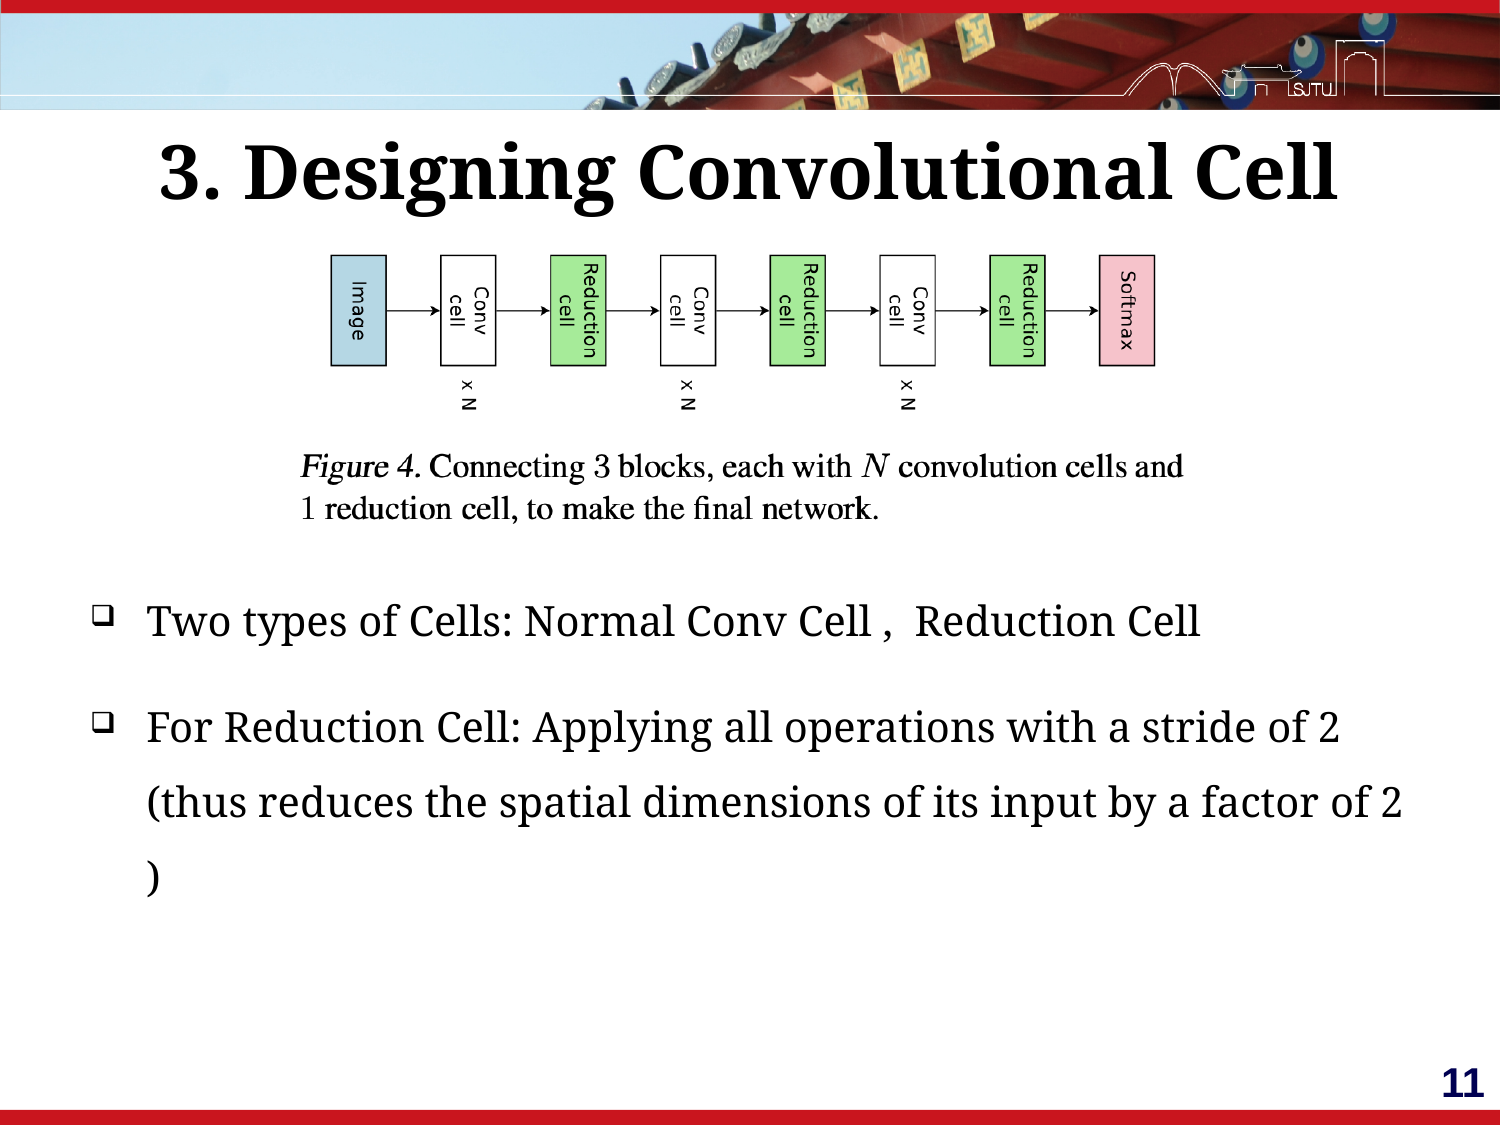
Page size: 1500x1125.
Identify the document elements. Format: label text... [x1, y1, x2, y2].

picture [299, 236, 1201, 534]
slide_number 11 [1387, 1037, 1500, 1125]
picture [0, 0, 1500, 110]
list Two types of Cells: Normal Conv Cell , Reduction Cell For Reduction Cell: Applying all operations with a stride of 2 (thus reduces the spatial dimensions of its input by a factor of 2 ) [75, 562, 1425, 1050]
title 3. Designing Convolutional Cell [37, 119, 1463, 232]
